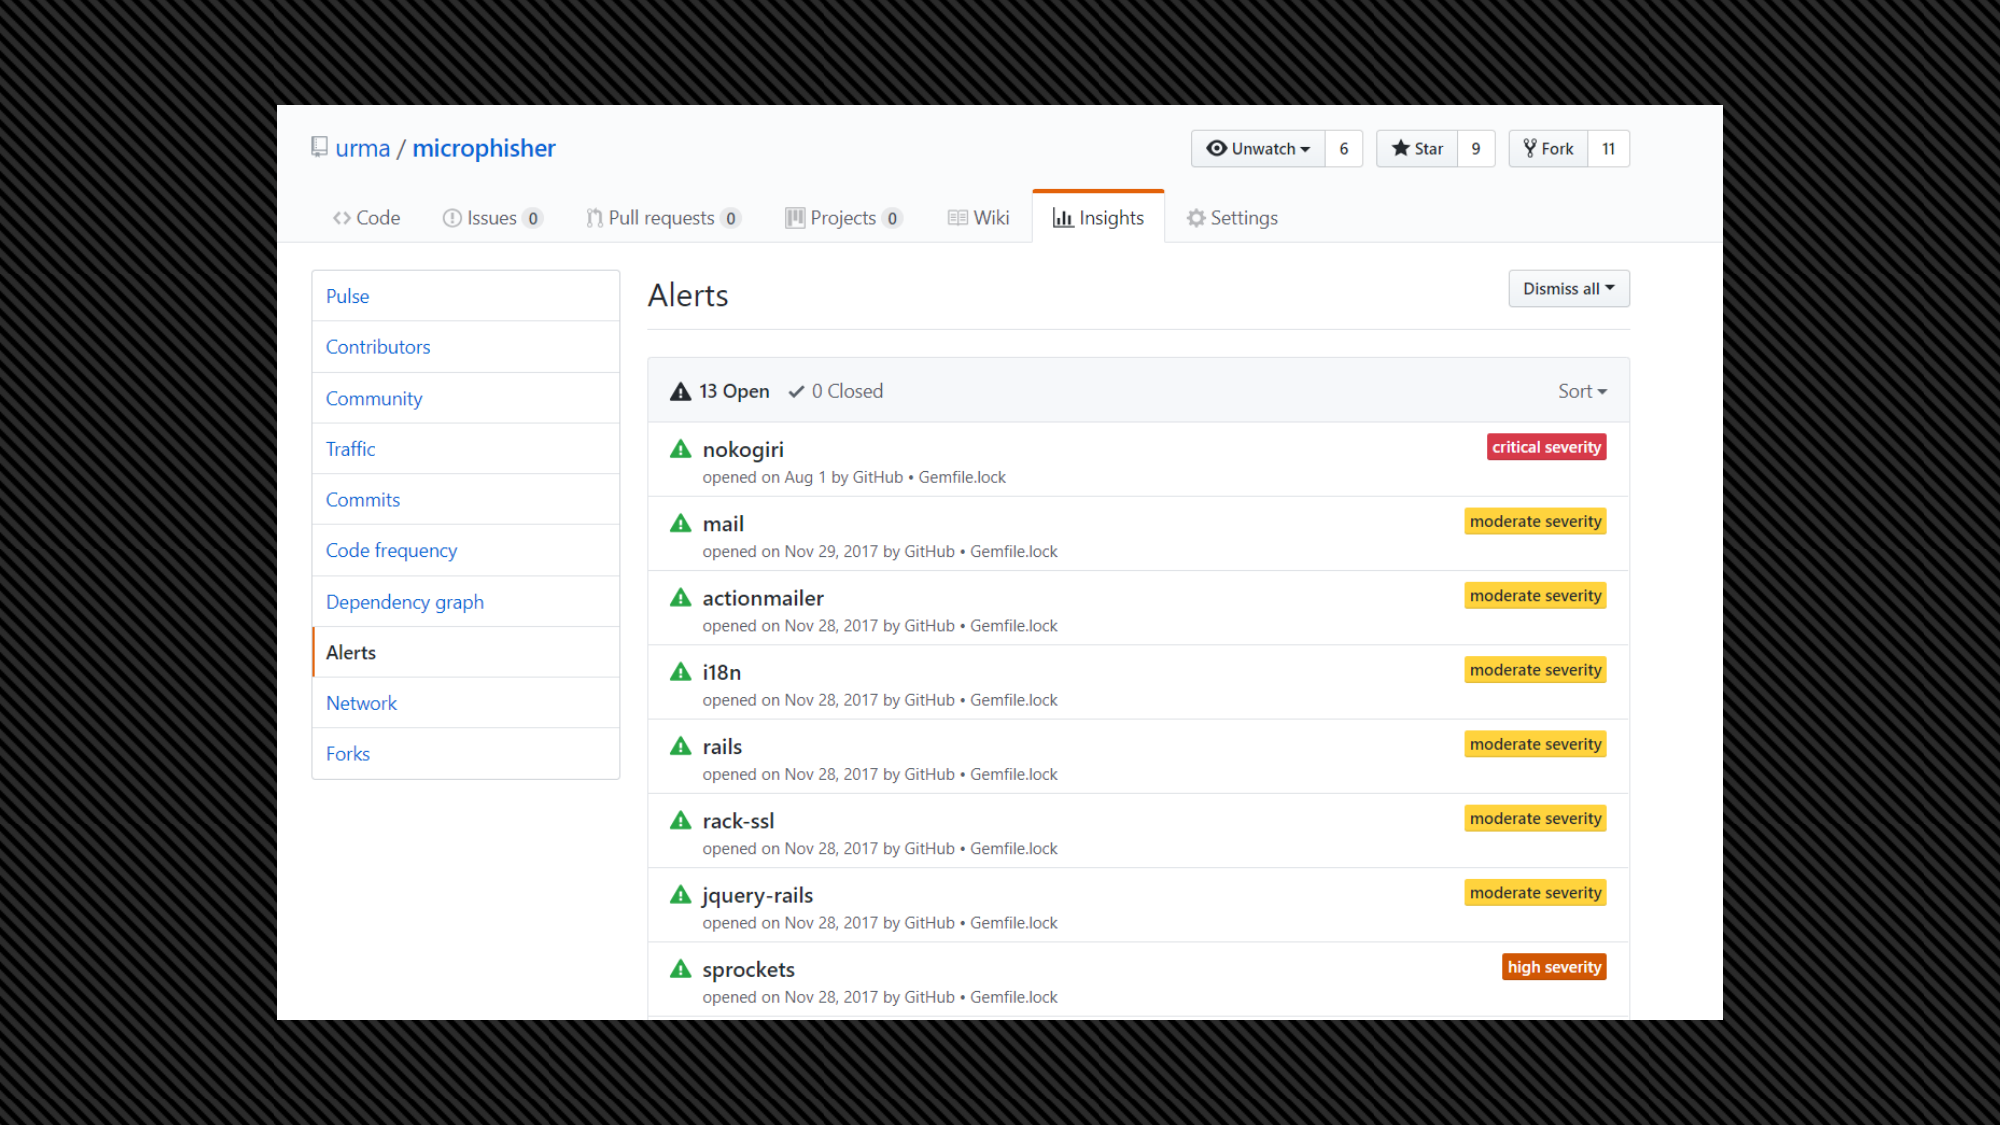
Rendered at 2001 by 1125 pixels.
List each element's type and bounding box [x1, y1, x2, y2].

text_box [0, 0, 2000, 1125]
picture [277, 105, 1723, 1020]
